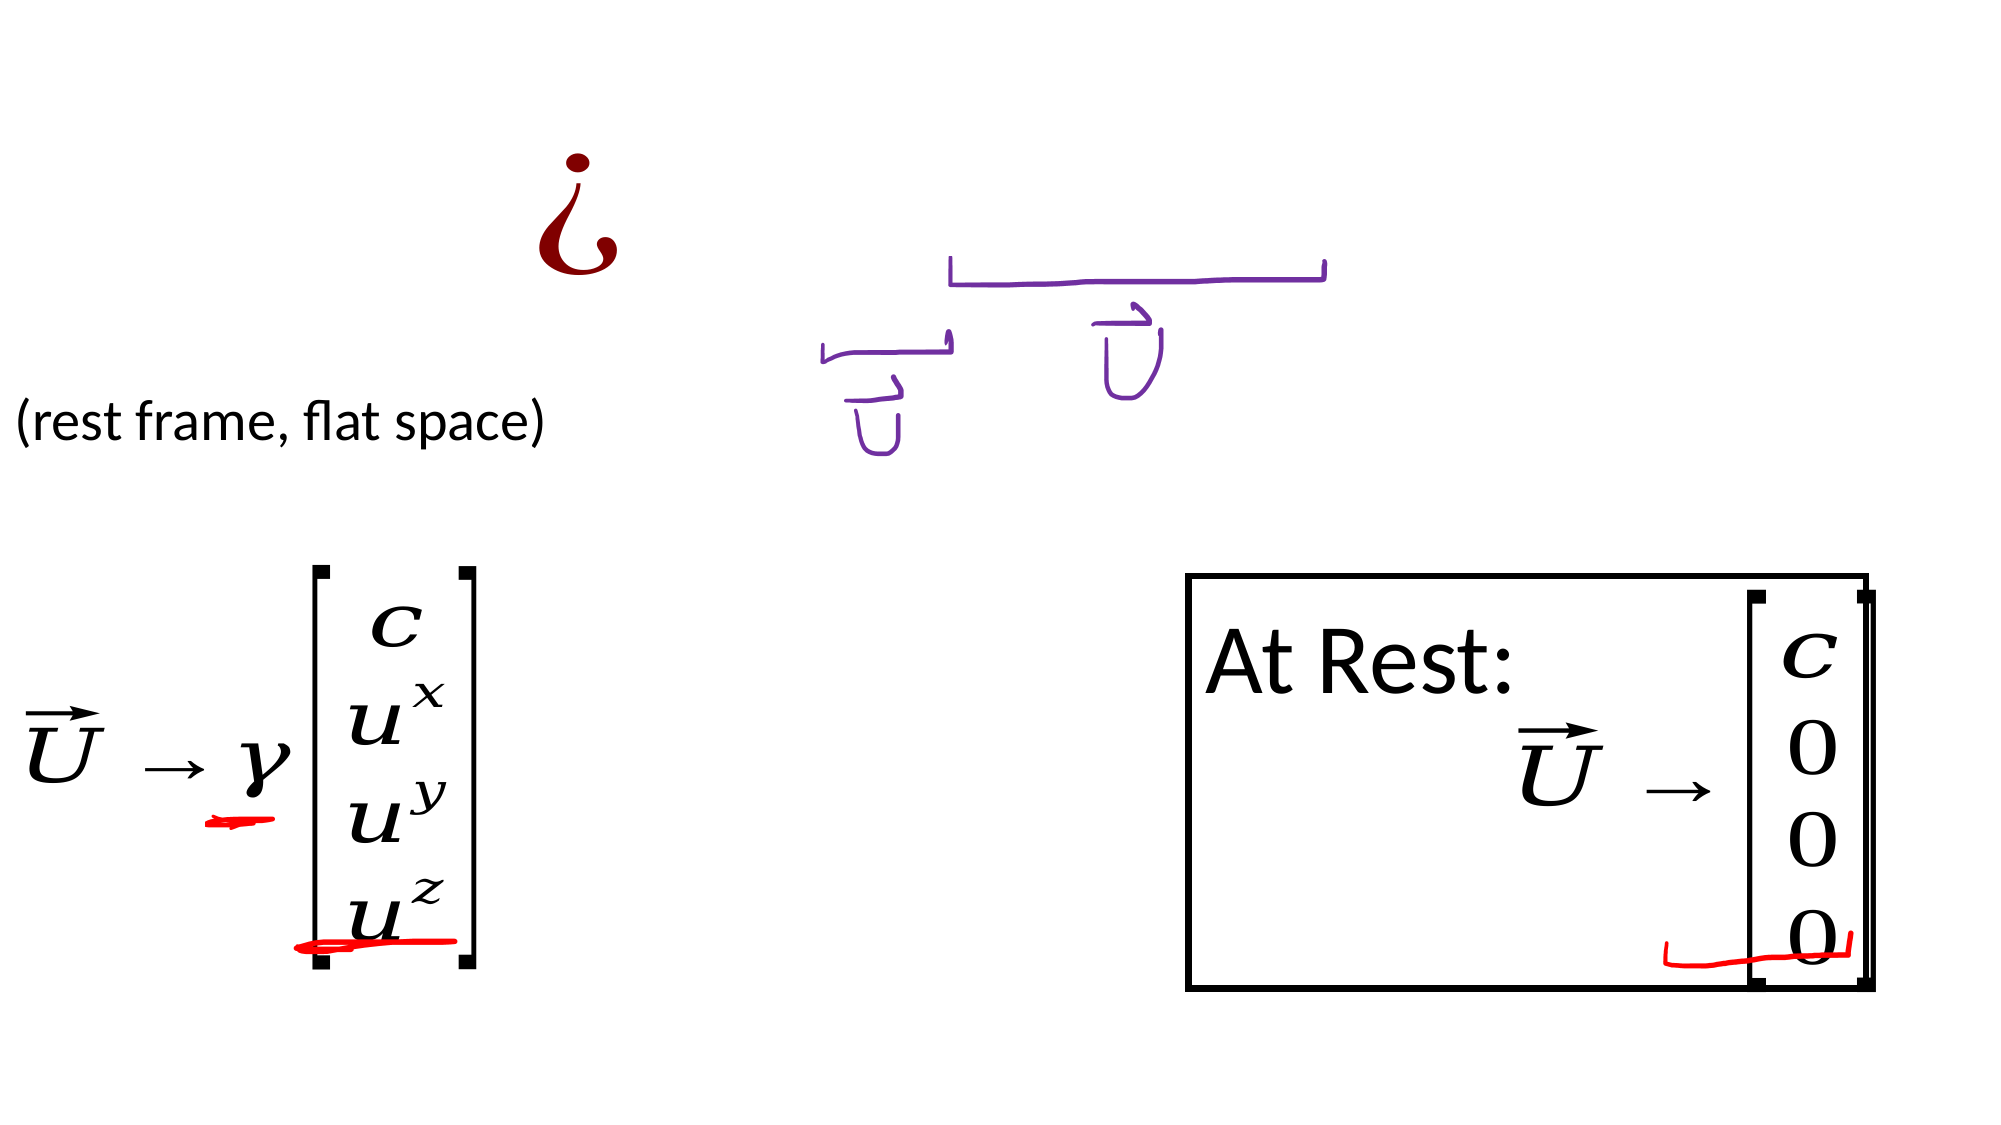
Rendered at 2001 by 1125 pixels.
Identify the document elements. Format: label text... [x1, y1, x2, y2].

text_box [1188, 575, 1867, 989]
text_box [530, 55, 2000, 350]
text_box (rest frame, flat space) [0, 375, 205, 460]
picture [205, 256, 1862, 977]
